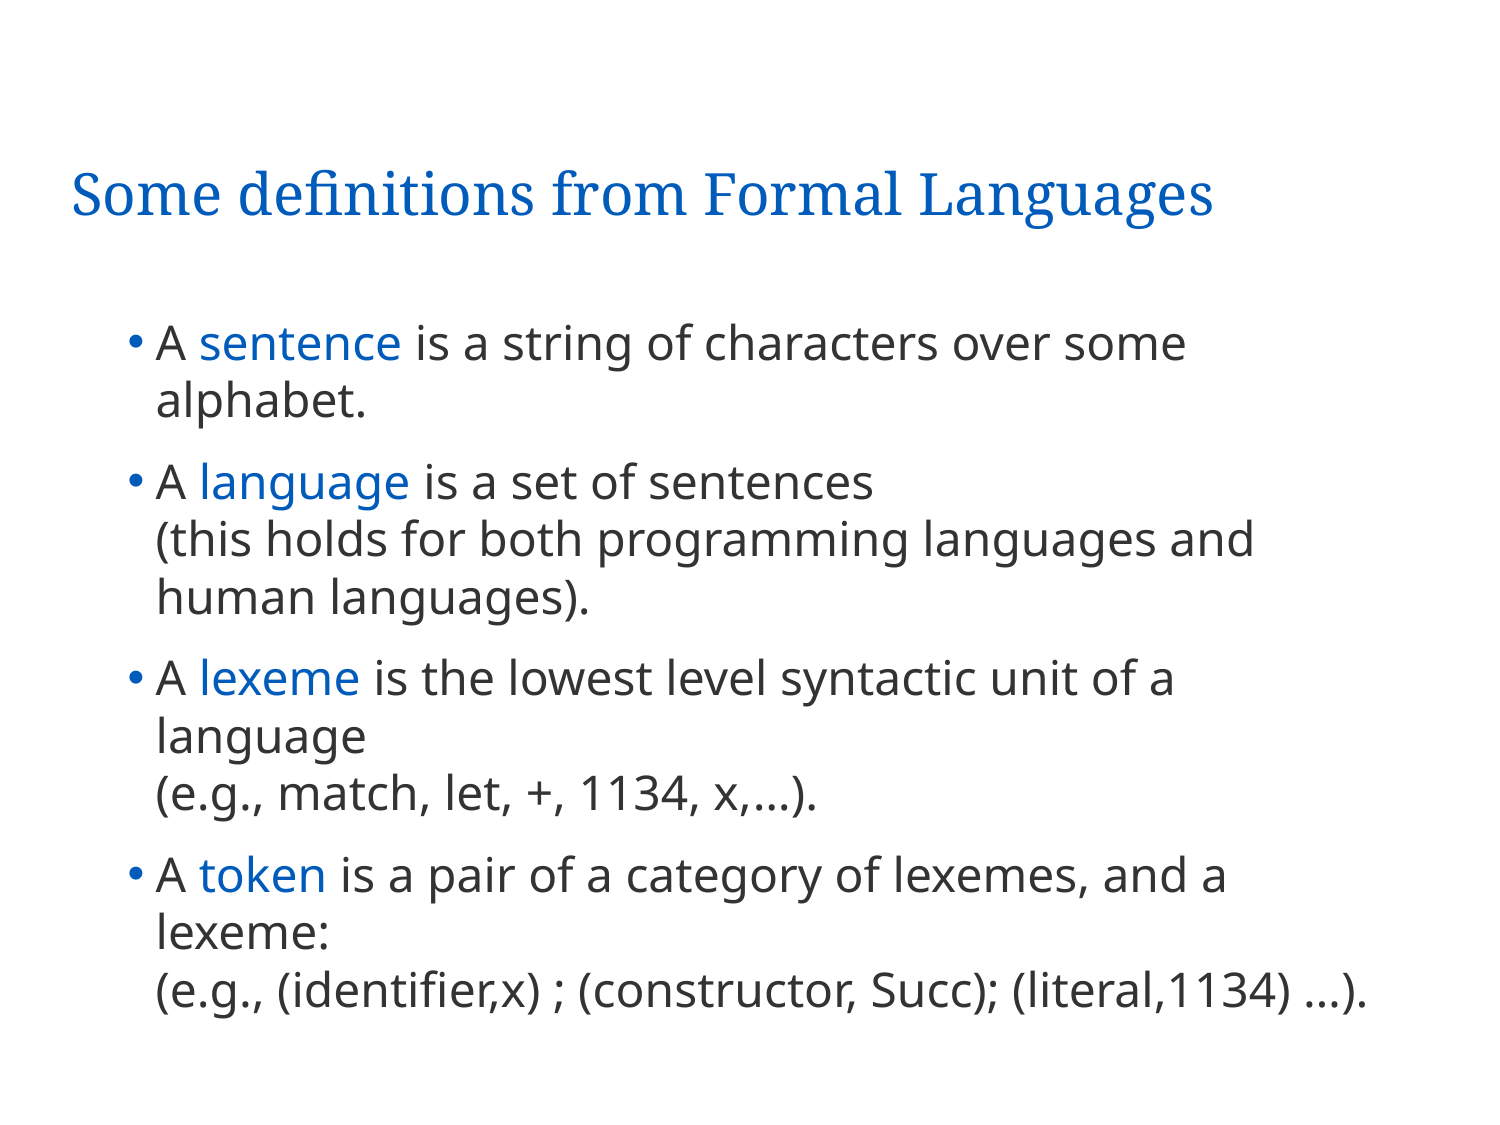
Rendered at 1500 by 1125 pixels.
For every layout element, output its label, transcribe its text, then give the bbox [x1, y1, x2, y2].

title Some definitions from Formal Languages [56, 157, 1351, 301]
list A sentence is a string of characters over some alphabet. A language is a set of sentences (this holds for both programming languages and human languages). A lexeme is the lowest level syntactic unit of a language (e.g., match, let, +, 1134, x,…). A token is a pair of a category of lexemes, and a lexeme: (e.g., (identifier,x) ; (constructor, Succ); (literal,1134) …). [112, 305, 1411, 1057]
